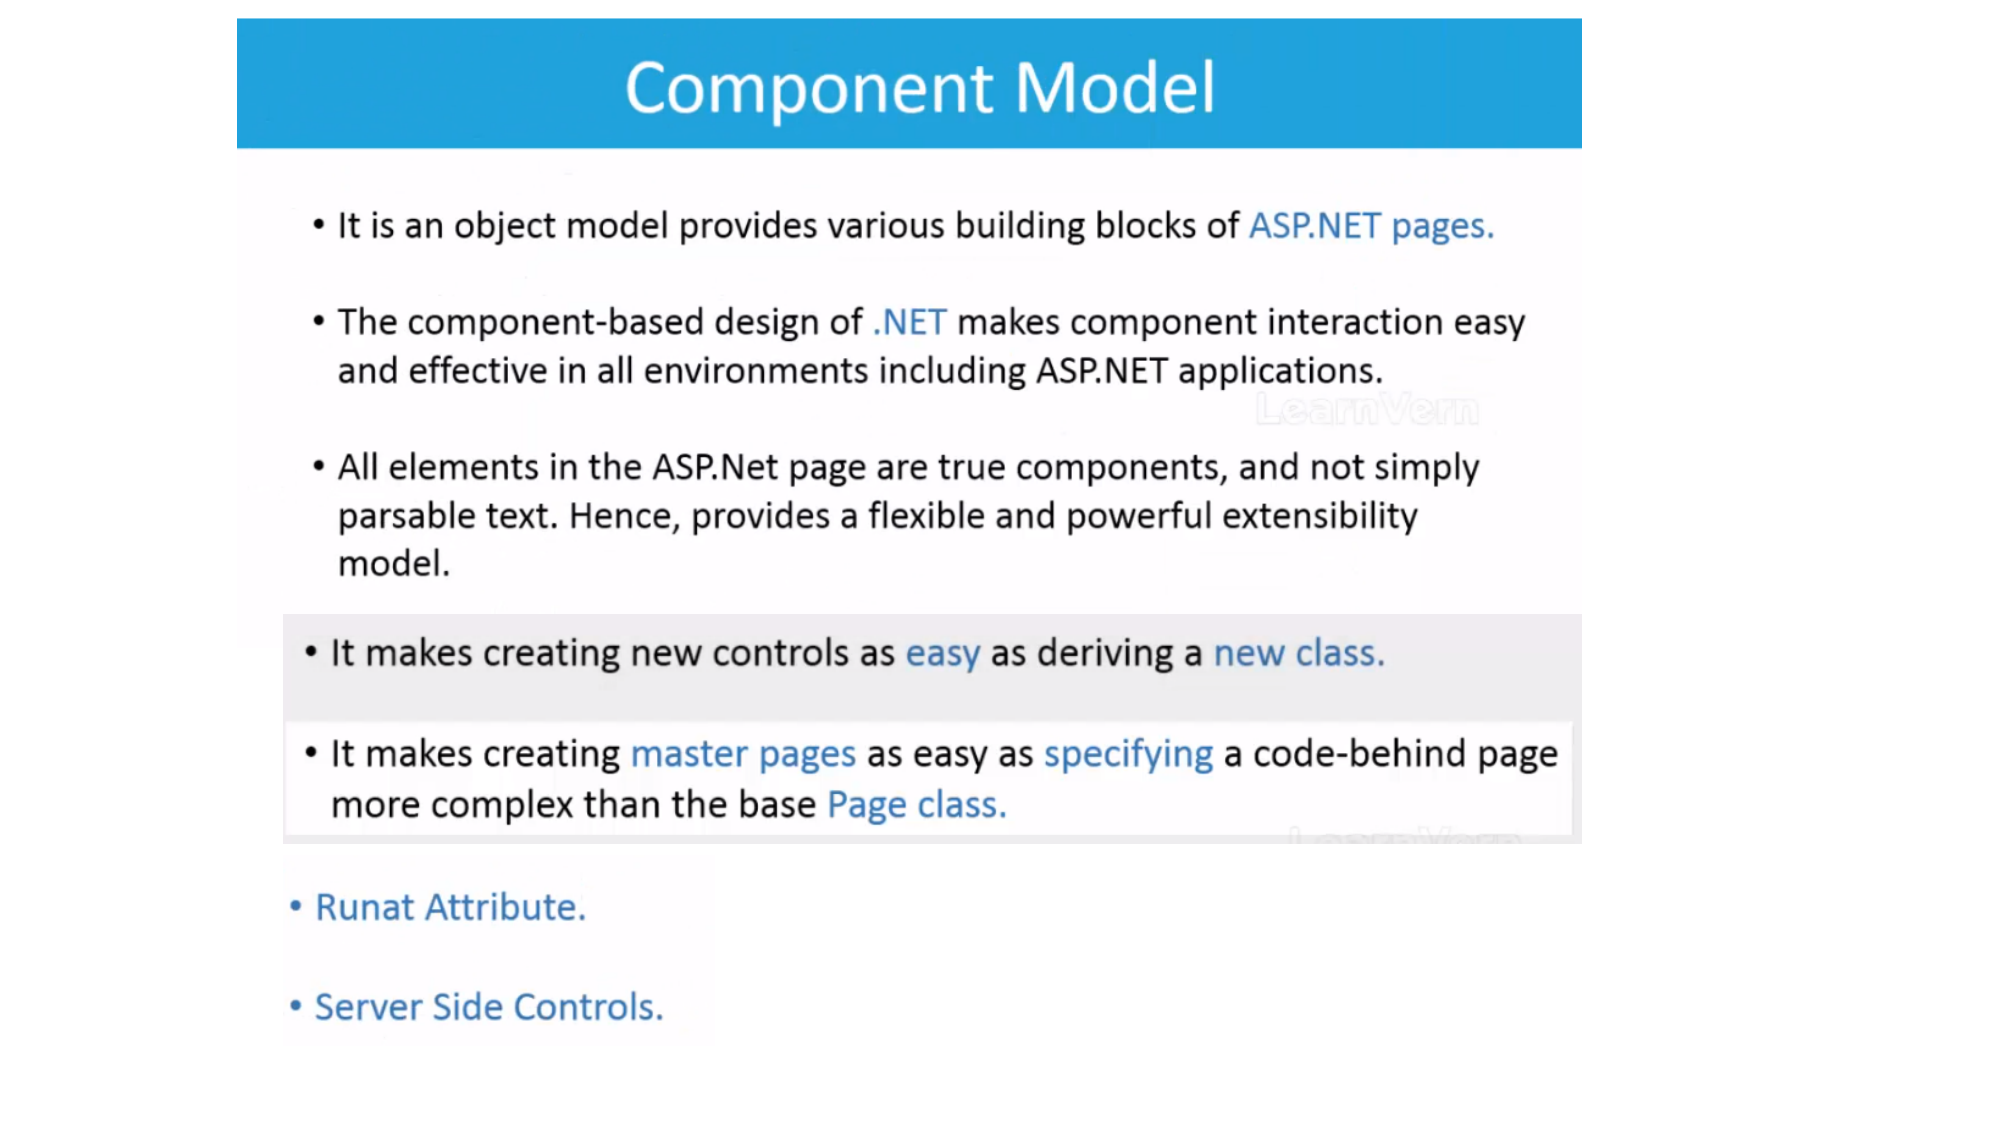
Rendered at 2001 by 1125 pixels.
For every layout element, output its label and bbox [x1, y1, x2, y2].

list [237, 0, 1582, 648]
picture [283, 614, 1582, 844]
picture [283, 855, 715, 1046]
